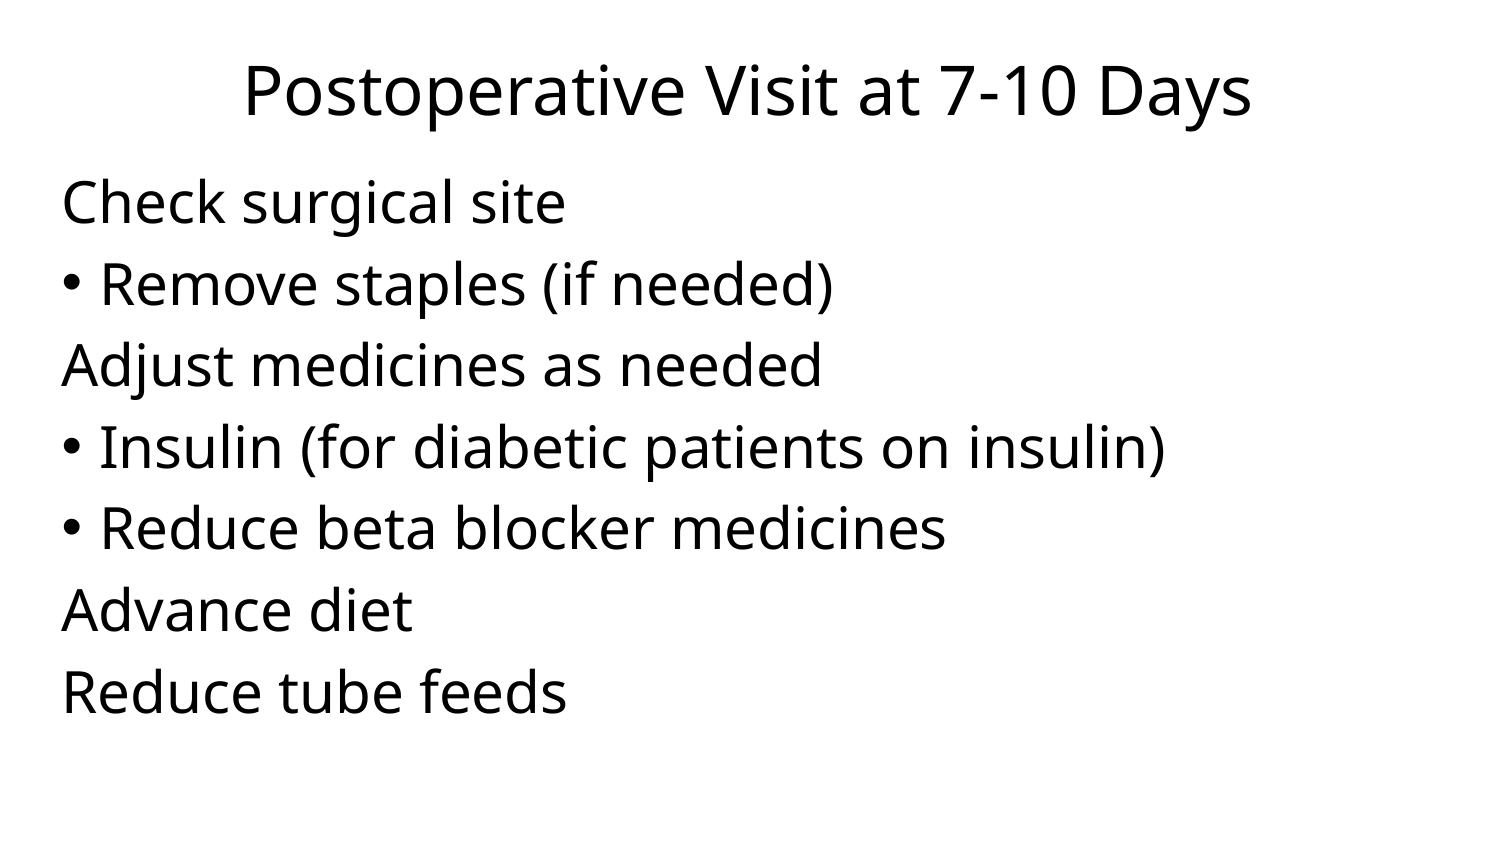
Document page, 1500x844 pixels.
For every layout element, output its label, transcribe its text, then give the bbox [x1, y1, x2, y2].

list Check surgical site Remove staples (if needed) Adjust medicines as needed Insulin (for diabetic patients on insulin) Reduce beta blocker medicines Advance diet Reduce tube feeds [46, 157, 1450, 810]
title Postoperative Visit at 7-10 Days [46, 33, 1450, 143]
